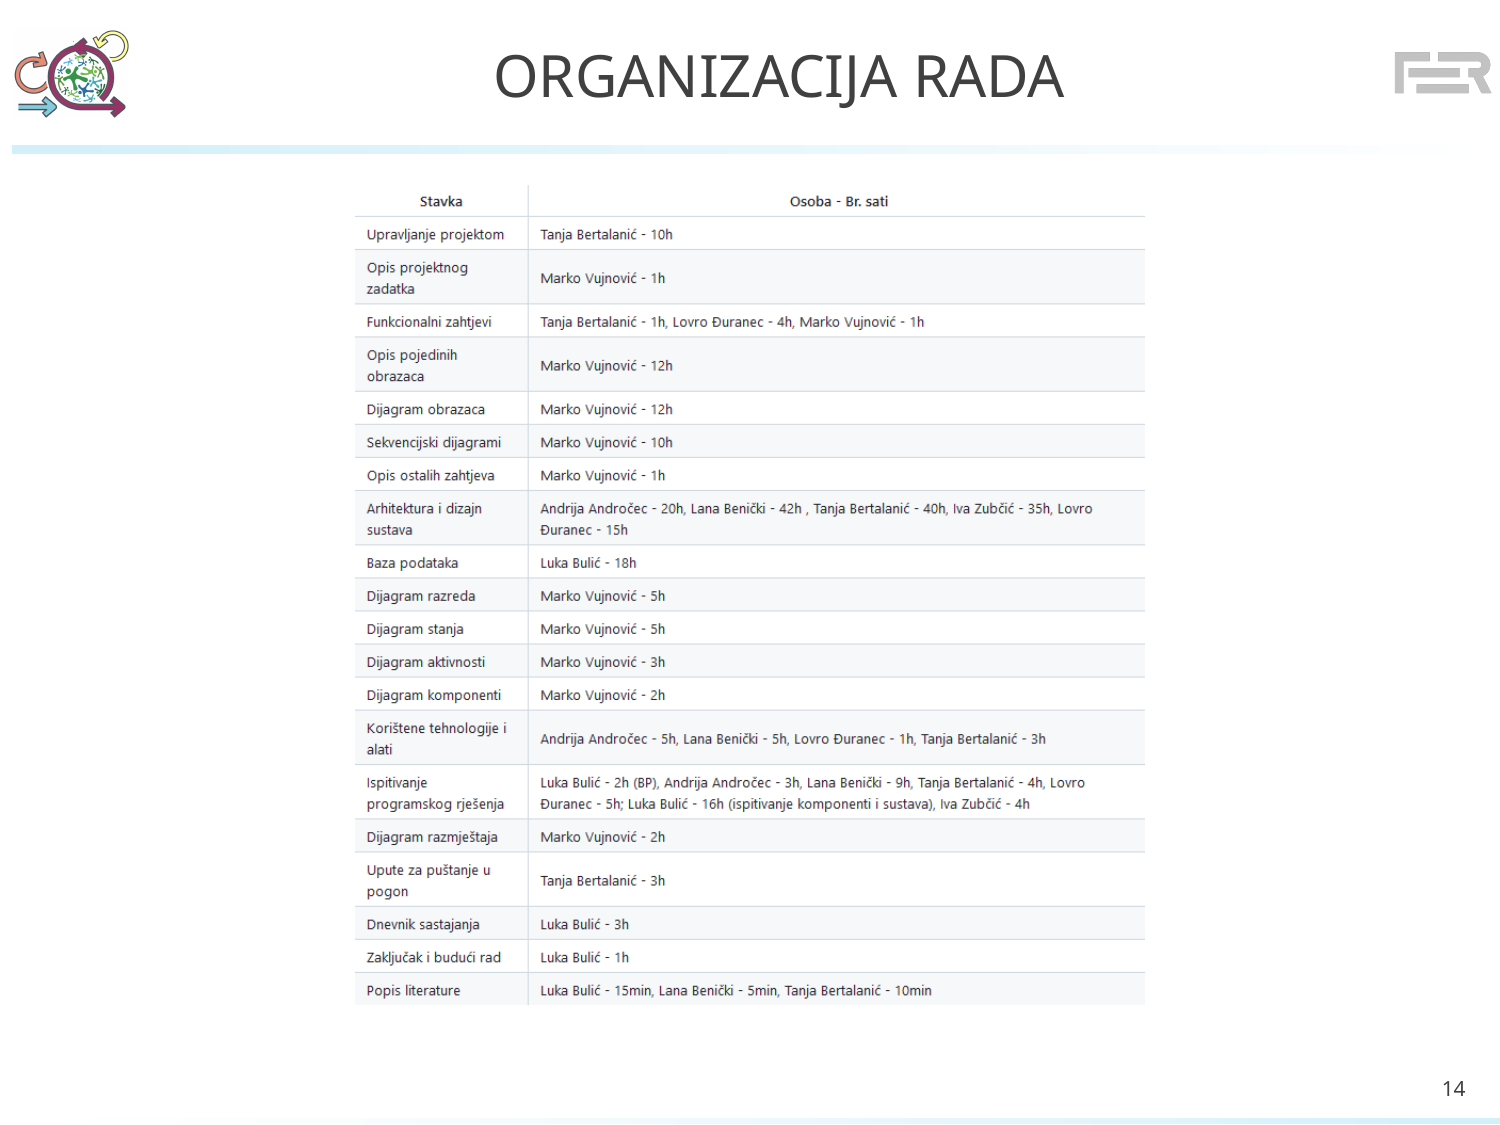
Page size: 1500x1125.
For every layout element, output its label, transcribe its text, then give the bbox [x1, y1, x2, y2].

picture [13, 28, 129, 118]
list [354, 185, 1146, 1006]
title Organizacija rada [129, 5, 1430, 142]
slide_number 14 [1402, 1066, 1481, 1114]
